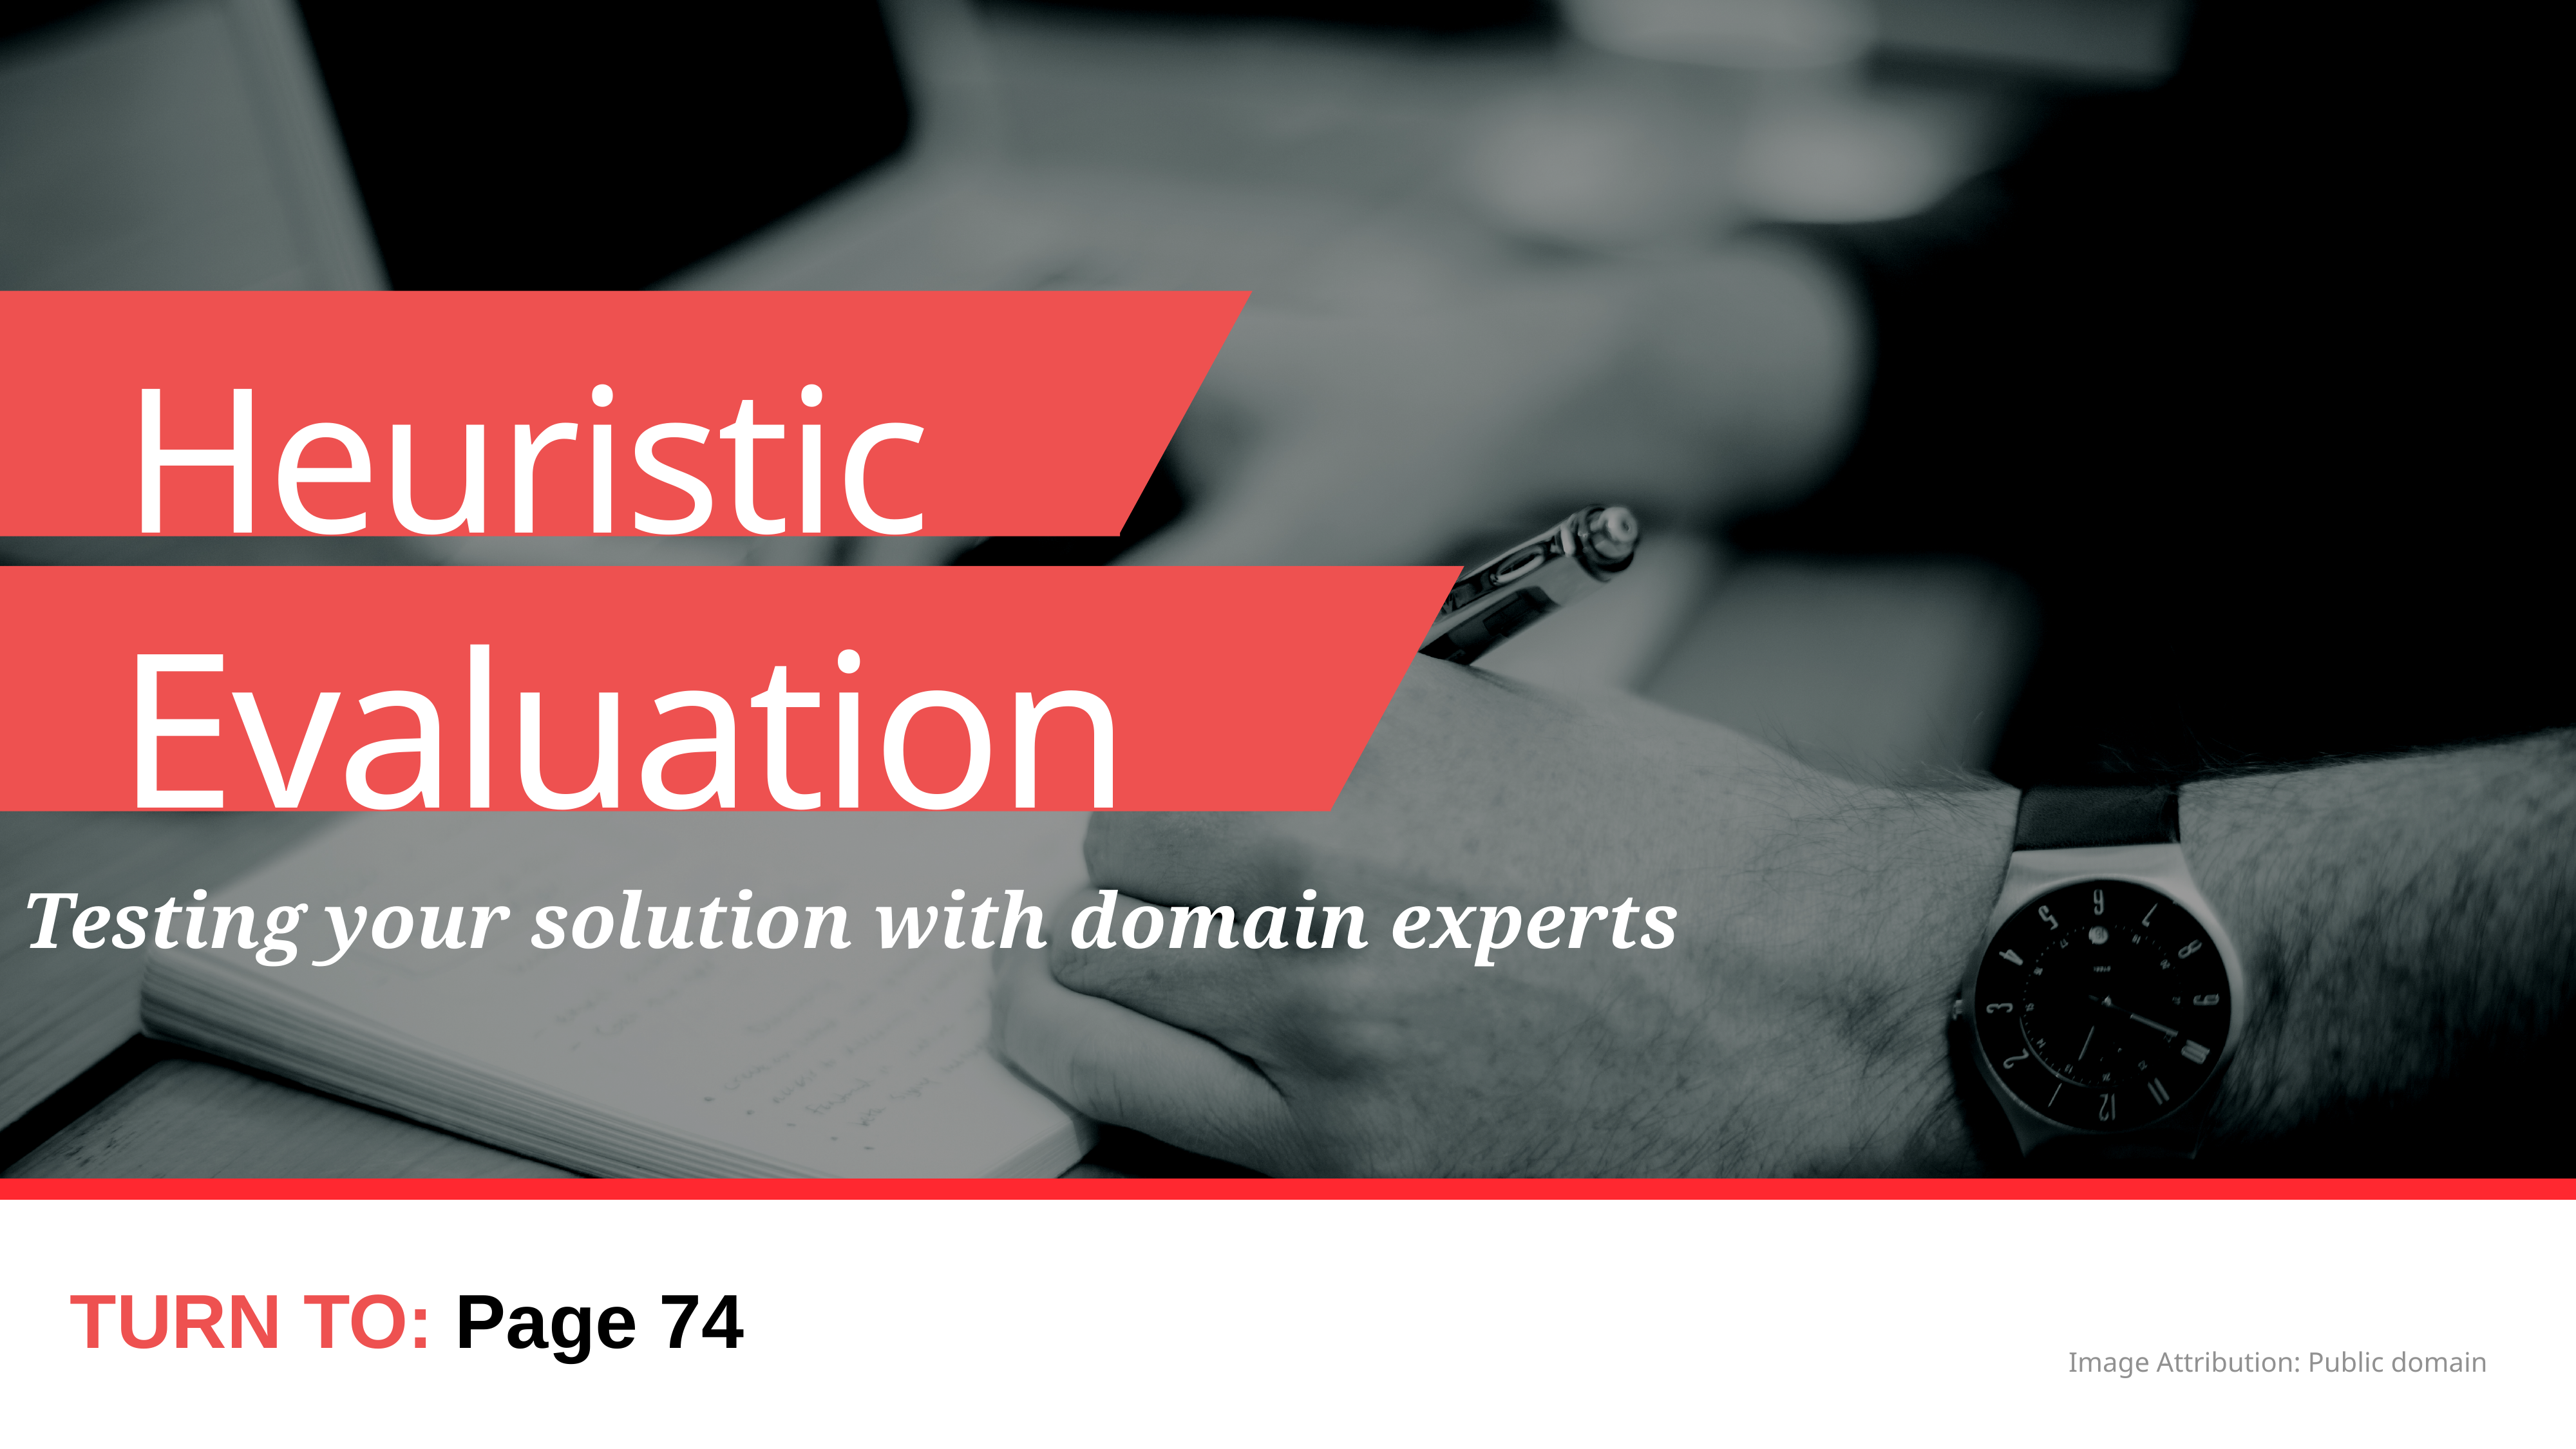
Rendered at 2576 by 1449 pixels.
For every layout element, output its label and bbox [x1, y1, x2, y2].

text_box [0, 0, 2576, 1385]
